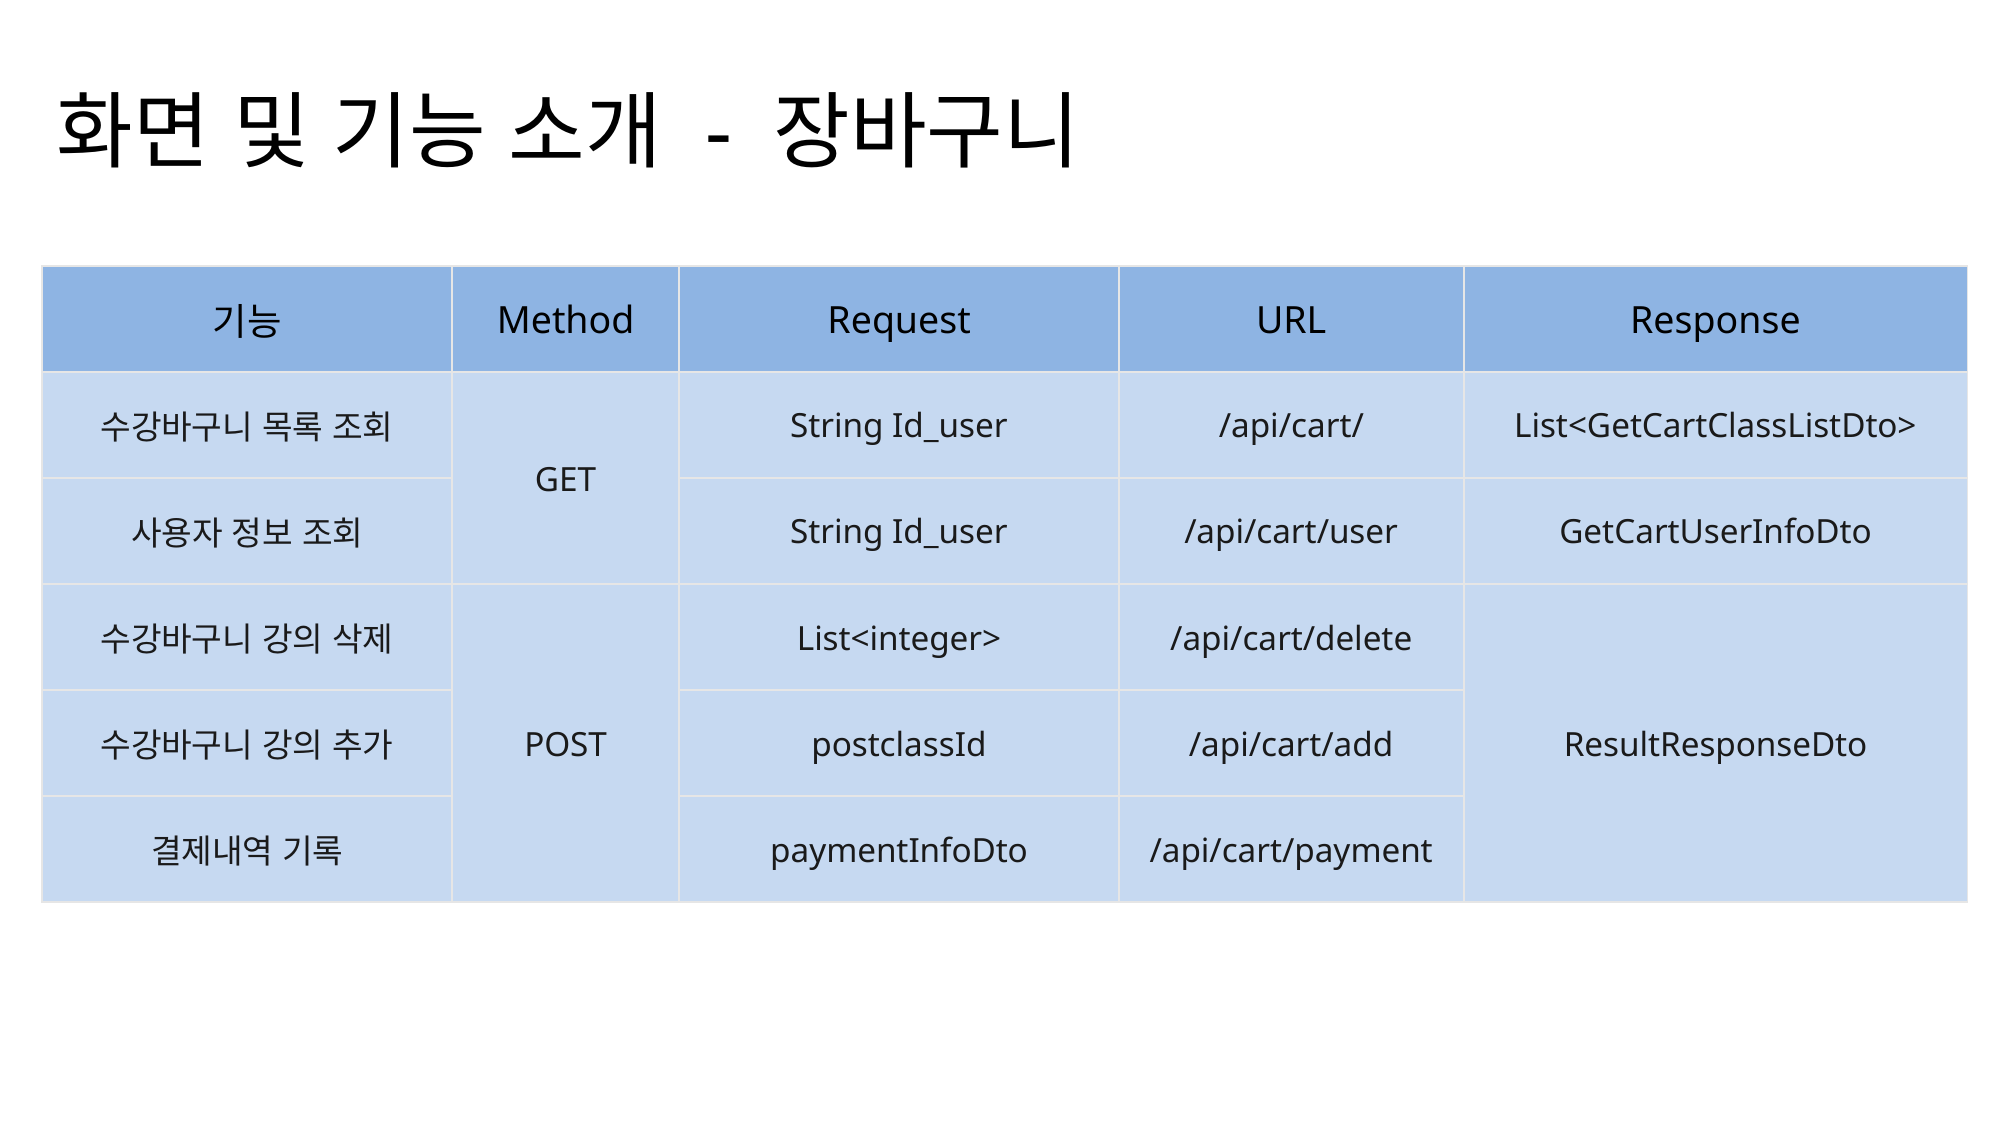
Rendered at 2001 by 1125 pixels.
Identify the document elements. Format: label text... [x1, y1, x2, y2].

table_cell 수강바구니 목록 조회 [43, 373, 451, 477]
table_cell paymentInfoDto [680, 797, 1118, 901]
table_cell 결제내역 기록 [43, 797, 451, 901]
table_cell GetCartUserInfoDto [1465, 479, 1967, 583]
table_cell /api/cart/delete [1120, 585, 1463, 689]
title 화면 및 기능 소개 - 장바구니 [42, 81, 1851, 192]
table_cell ResultResponseDto [1465, 585, 1967, 901]
table_cell List<integer> [680, 585, 1118, 689]
table_cell 수강바구니 강의 추가 [43, 691, 451, 795]
table_cell String Id_user [680, 479, 1118, 583]
table_cell List<GetCartClassListDto> [1465, 373, 1967, 477]
table_cell 수강바구니 강의 삭제 [43, 585, 451, 689]
table_cell /api/cart/add [1120, 691, 1463, 795]
table_cell GET [453, 373, 678, 583]
table_header URL [1120, 267, 1463, 371]
table_header Response [1465, 267, 1967, 371]
table_cell /api/cart/payment [1120, 797, 1463, 901]
table_cell String Id_user [680, 373, 1118, 477]
table_header 기능 [43, 267, 451, 371]
table_cell POST [453, 585, 678, 901]
table_cell postclassId [680, 691, 1118, 795]
table_header Request [680, 267, 1118, 371]
table_cell 사용자 정보 조회 [43, 479, 451, 583]
table_cell /api/cart/ [1120, 373, 1463, 477]
table_cell /api/cart/user [1120, 479, 1463, 583]
table_header Method [453, 267, 678, 371]
